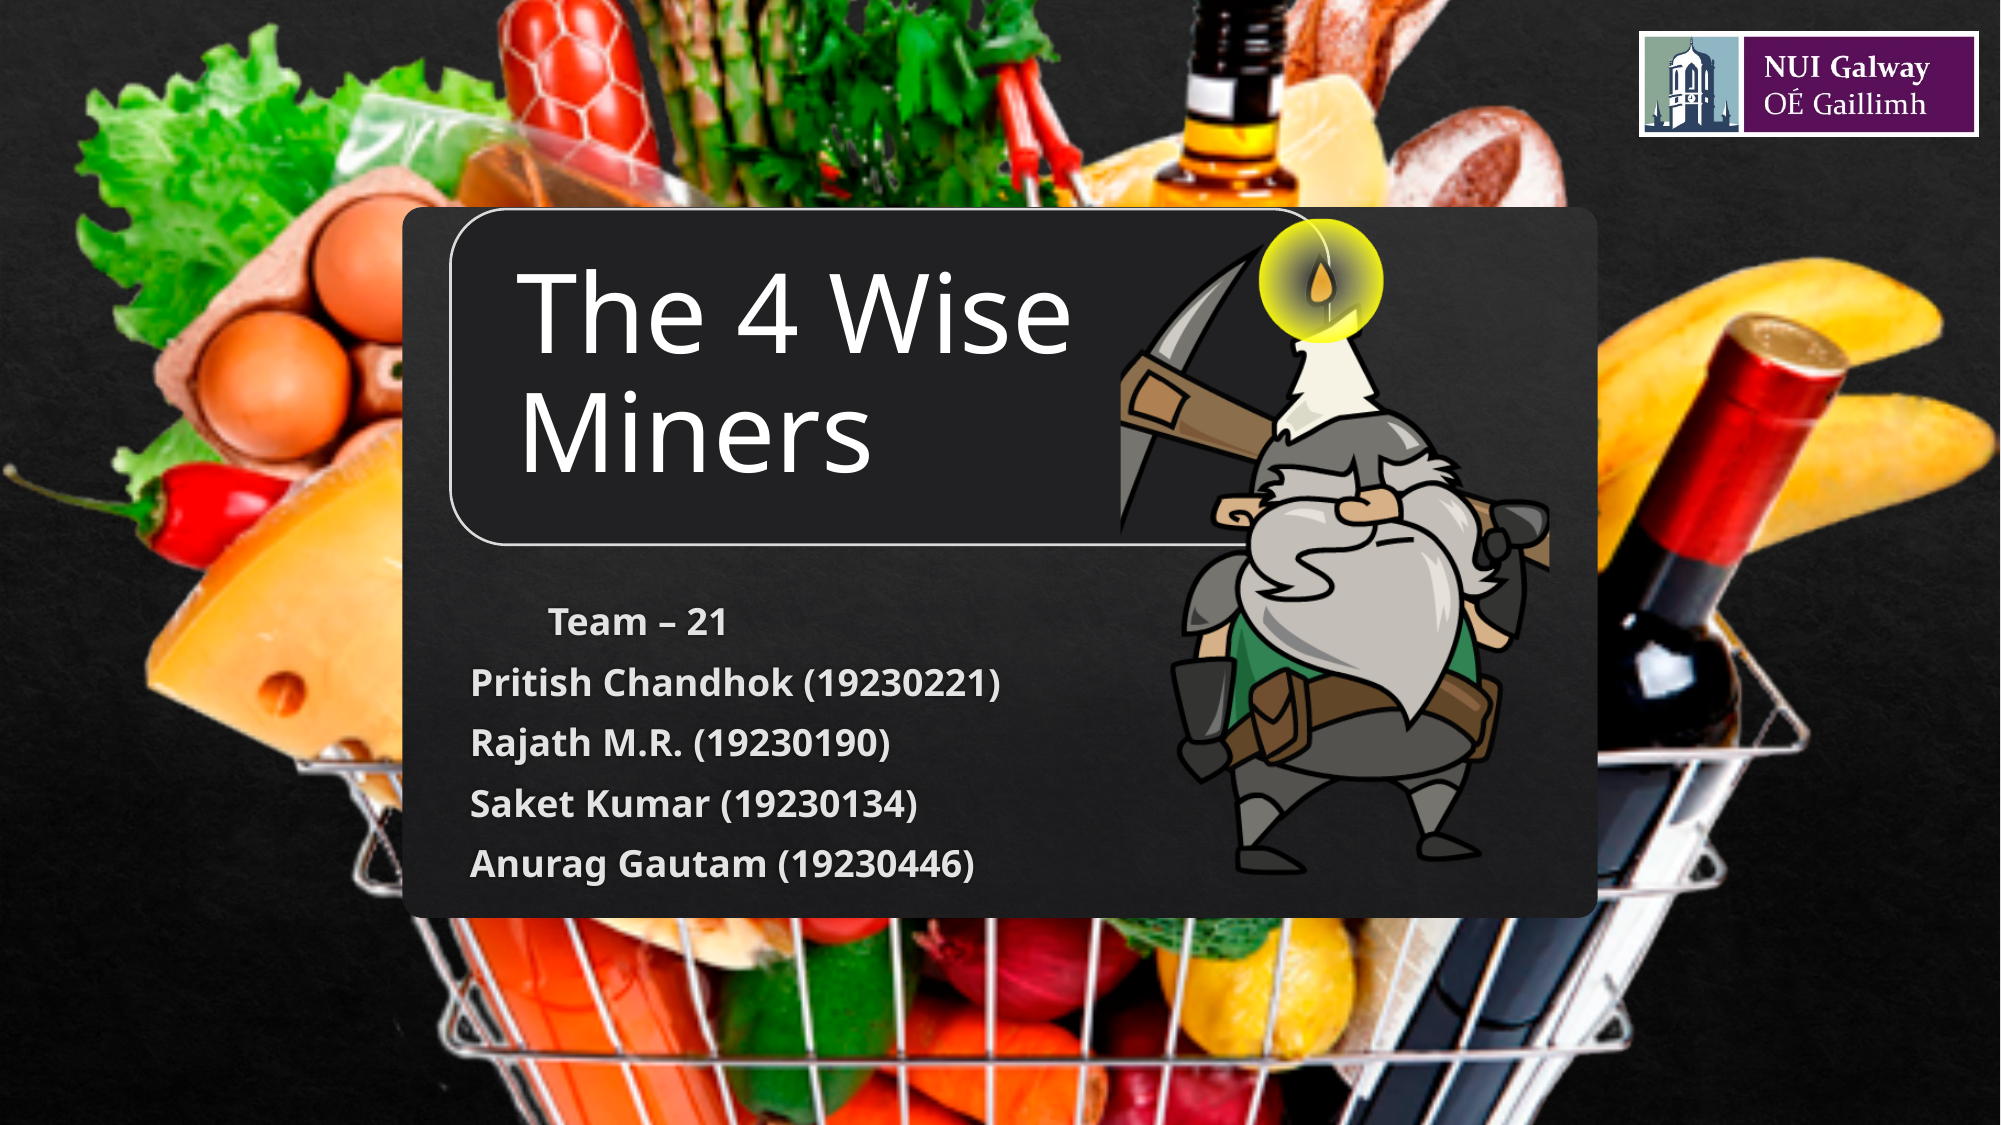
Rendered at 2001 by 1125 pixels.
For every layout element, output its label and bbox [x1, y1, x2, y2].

picture [0, 0, 2000, 1125]
text_box [450, 206, 1330, 548]
